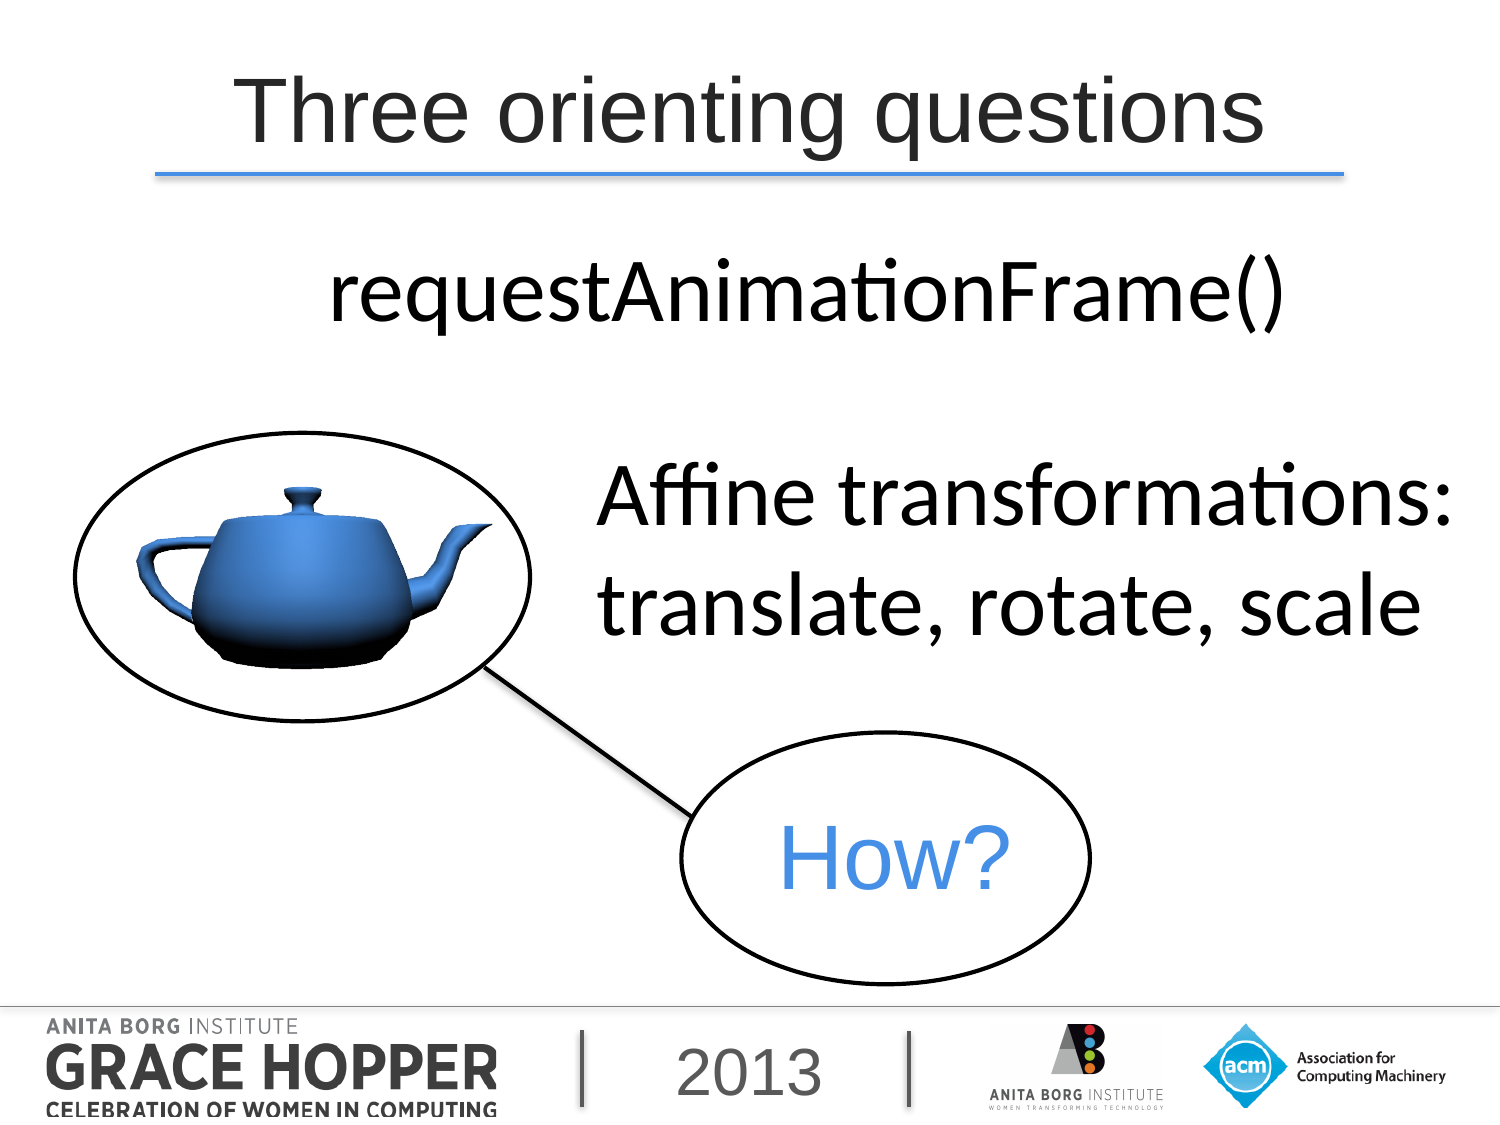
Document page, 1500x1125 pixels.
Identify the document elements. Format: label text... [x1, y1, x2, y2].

text_box [679, 730, 1093, 987]
text_box requestAnimationFrame() [313, 222, 1315, 348]
title Three orienting questions [75, 19, 1425, 191]
picture [132, 483, 496, 672]
text_box [140, 681, 465, 724]
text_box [483, 667, 693, 818]
text_box How? [762, 790, 1068, 915]
picture [989, 1024, 1163, 1110]
text_box [499, 501, 533, 653]
text_box Affine transformations: translate, rotate, scale [581, 426, 1473, 662]
text_box [72, 430, 476, 672]
